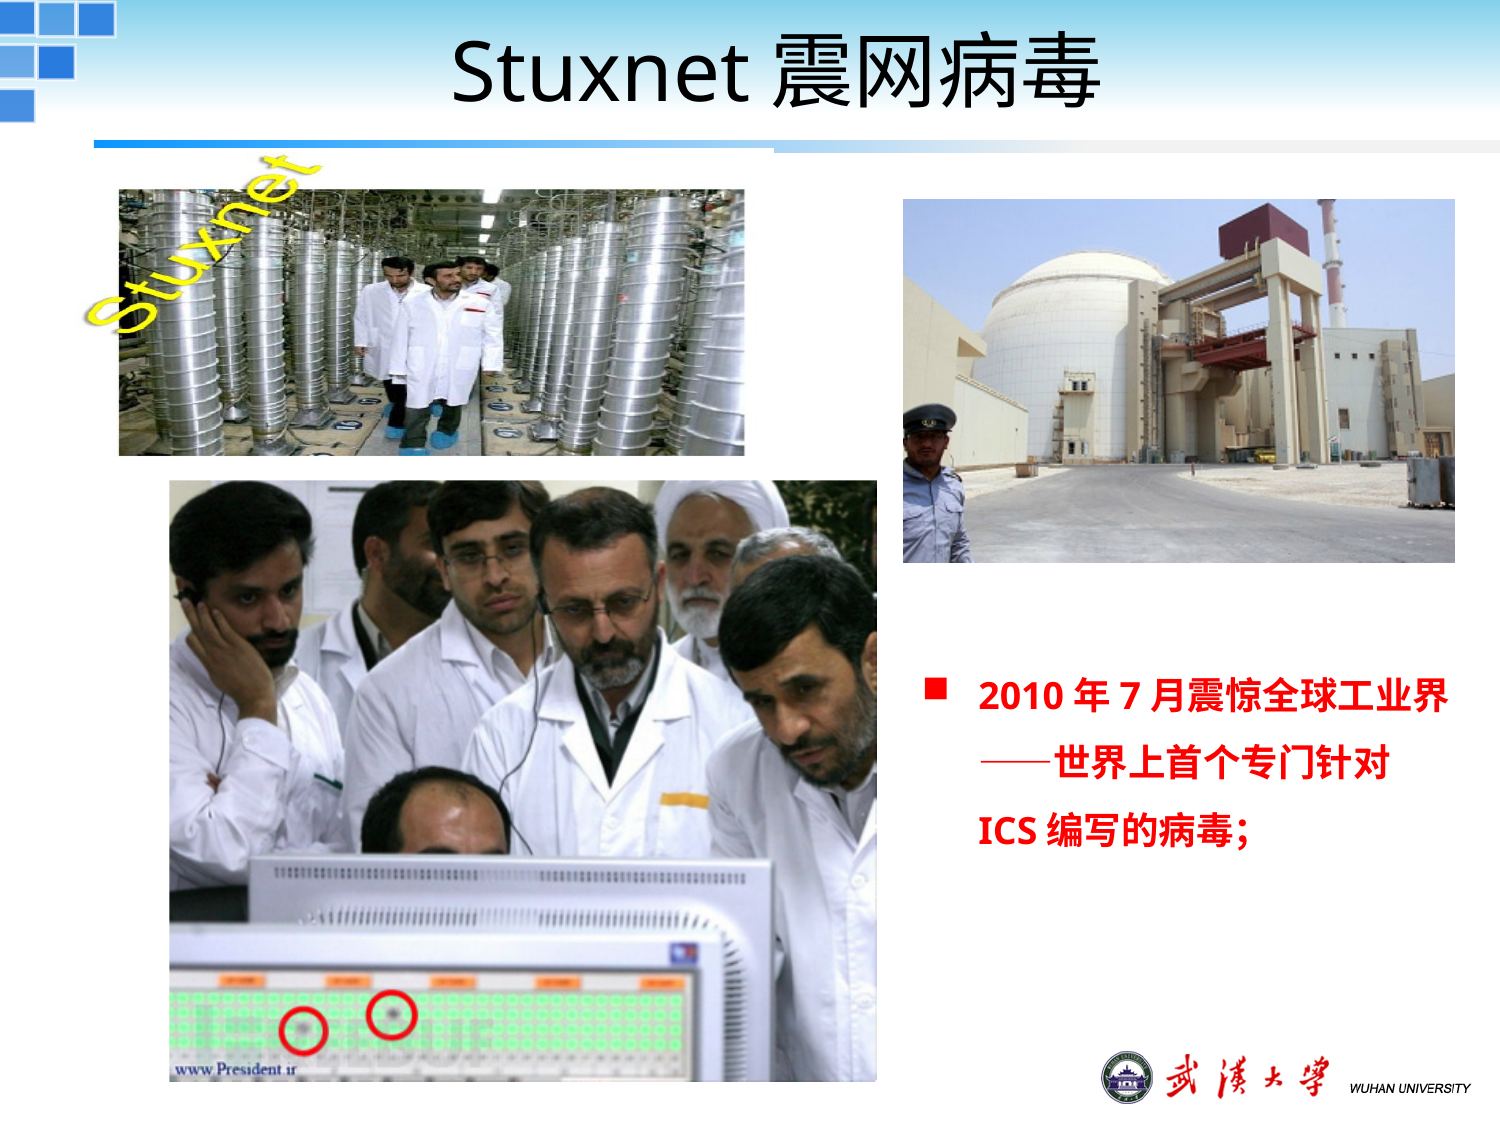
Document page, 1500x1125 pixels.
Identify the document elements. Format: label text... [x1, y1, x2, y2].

picture [76, 148, 774, 457]
title Stuxnet震网病毒 [183, 19, 1372, 119]
picture [1072, 1046, 1500, 1115]
text_box 2010年7月震惊全球工业界——世界上首个专门针对ICS编写的病毒； [907, 641, 1466, 859]
picture [903, 199, 1455, 563]
picture [168, 479, 877, 1082]
